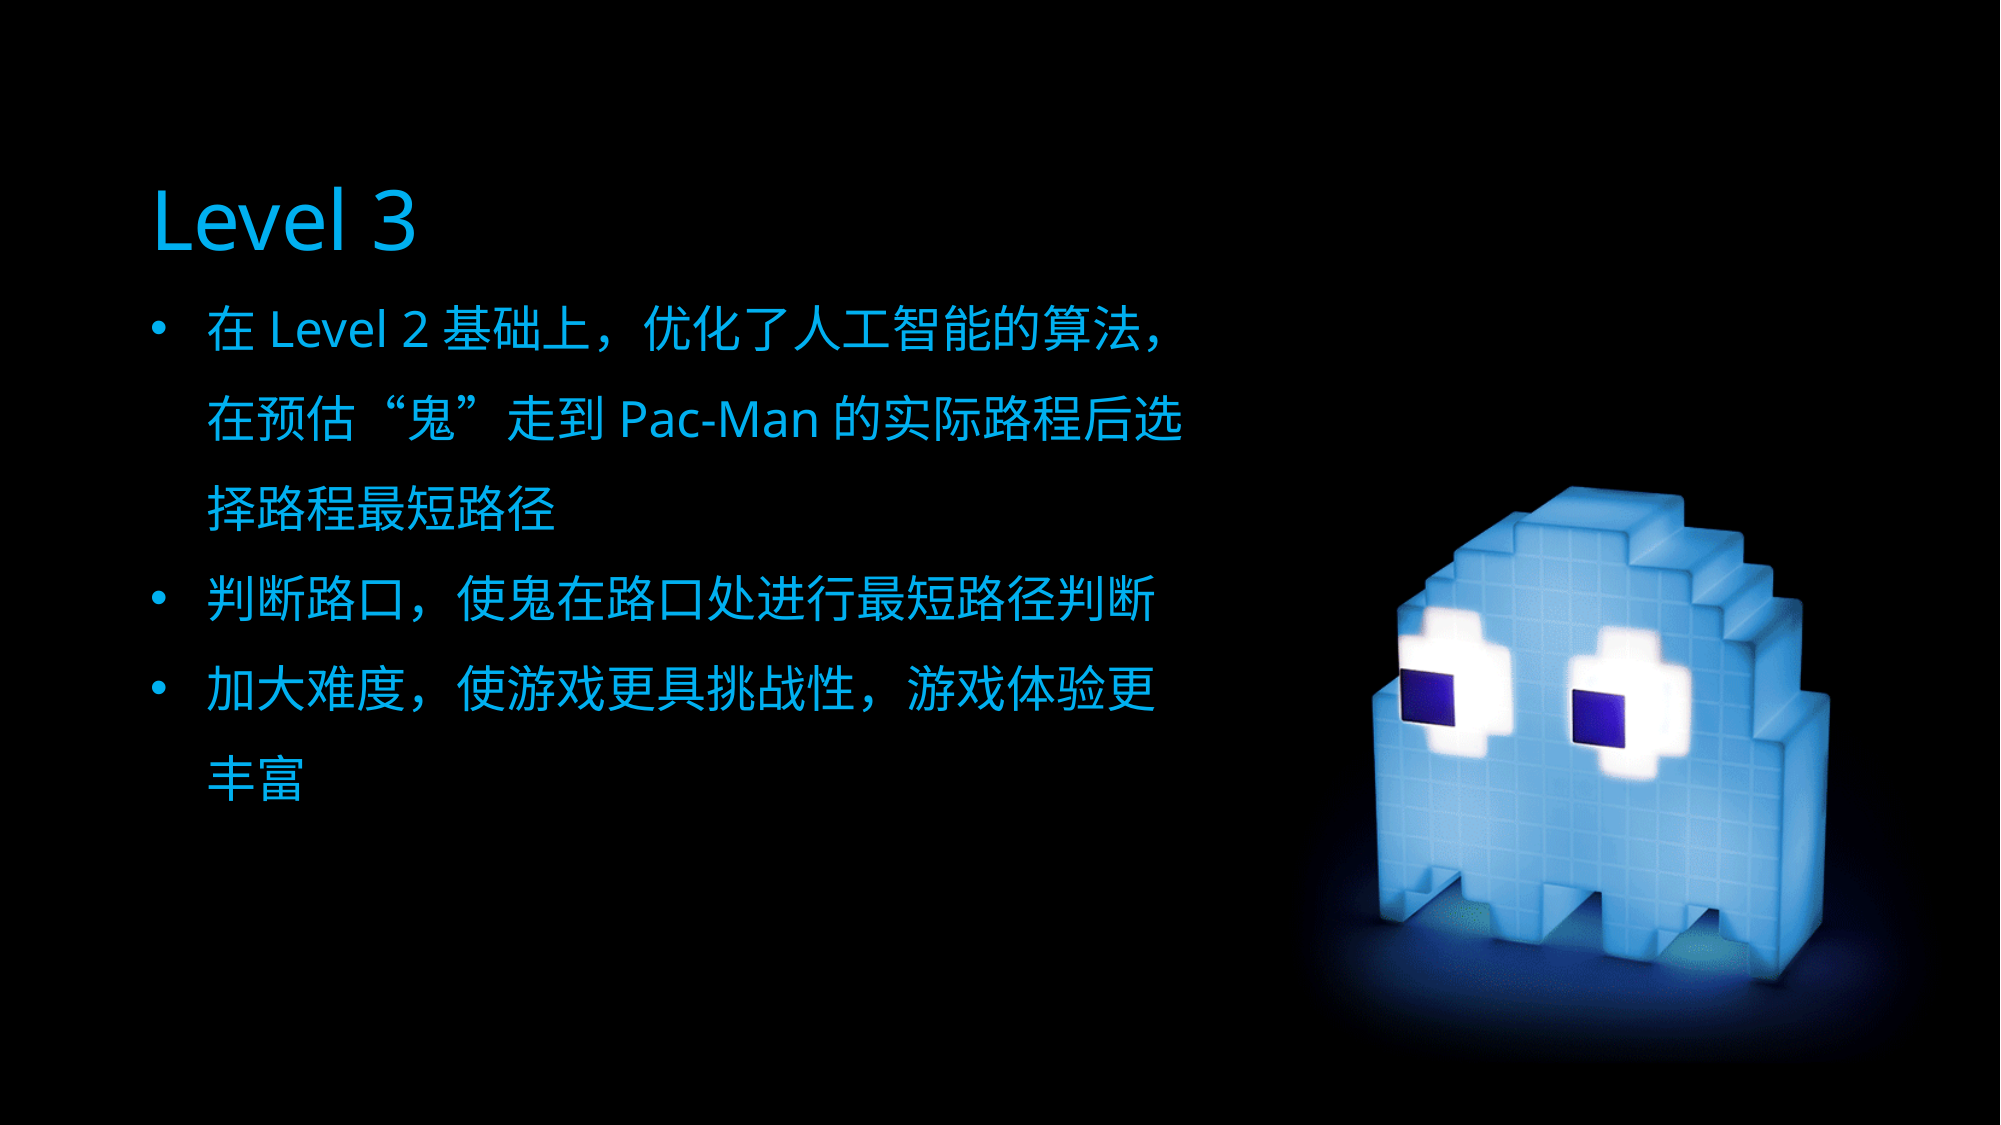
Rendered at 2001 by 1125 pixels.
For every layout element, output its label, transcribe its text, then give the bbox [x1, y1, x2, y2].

text_box Level 3 在Level 2基础上，优化了人工智能的算法，在预估“鬼”走到Pac-Man的实际路程后选择路程最短路径 判断路口，使鬼在路口处进行最短路径判断 加大难度，使游戏更具挑战性，游戏体验更丰富 [135, 110, 1205, 815]
picture [1216, 393, 2000, 1108]
